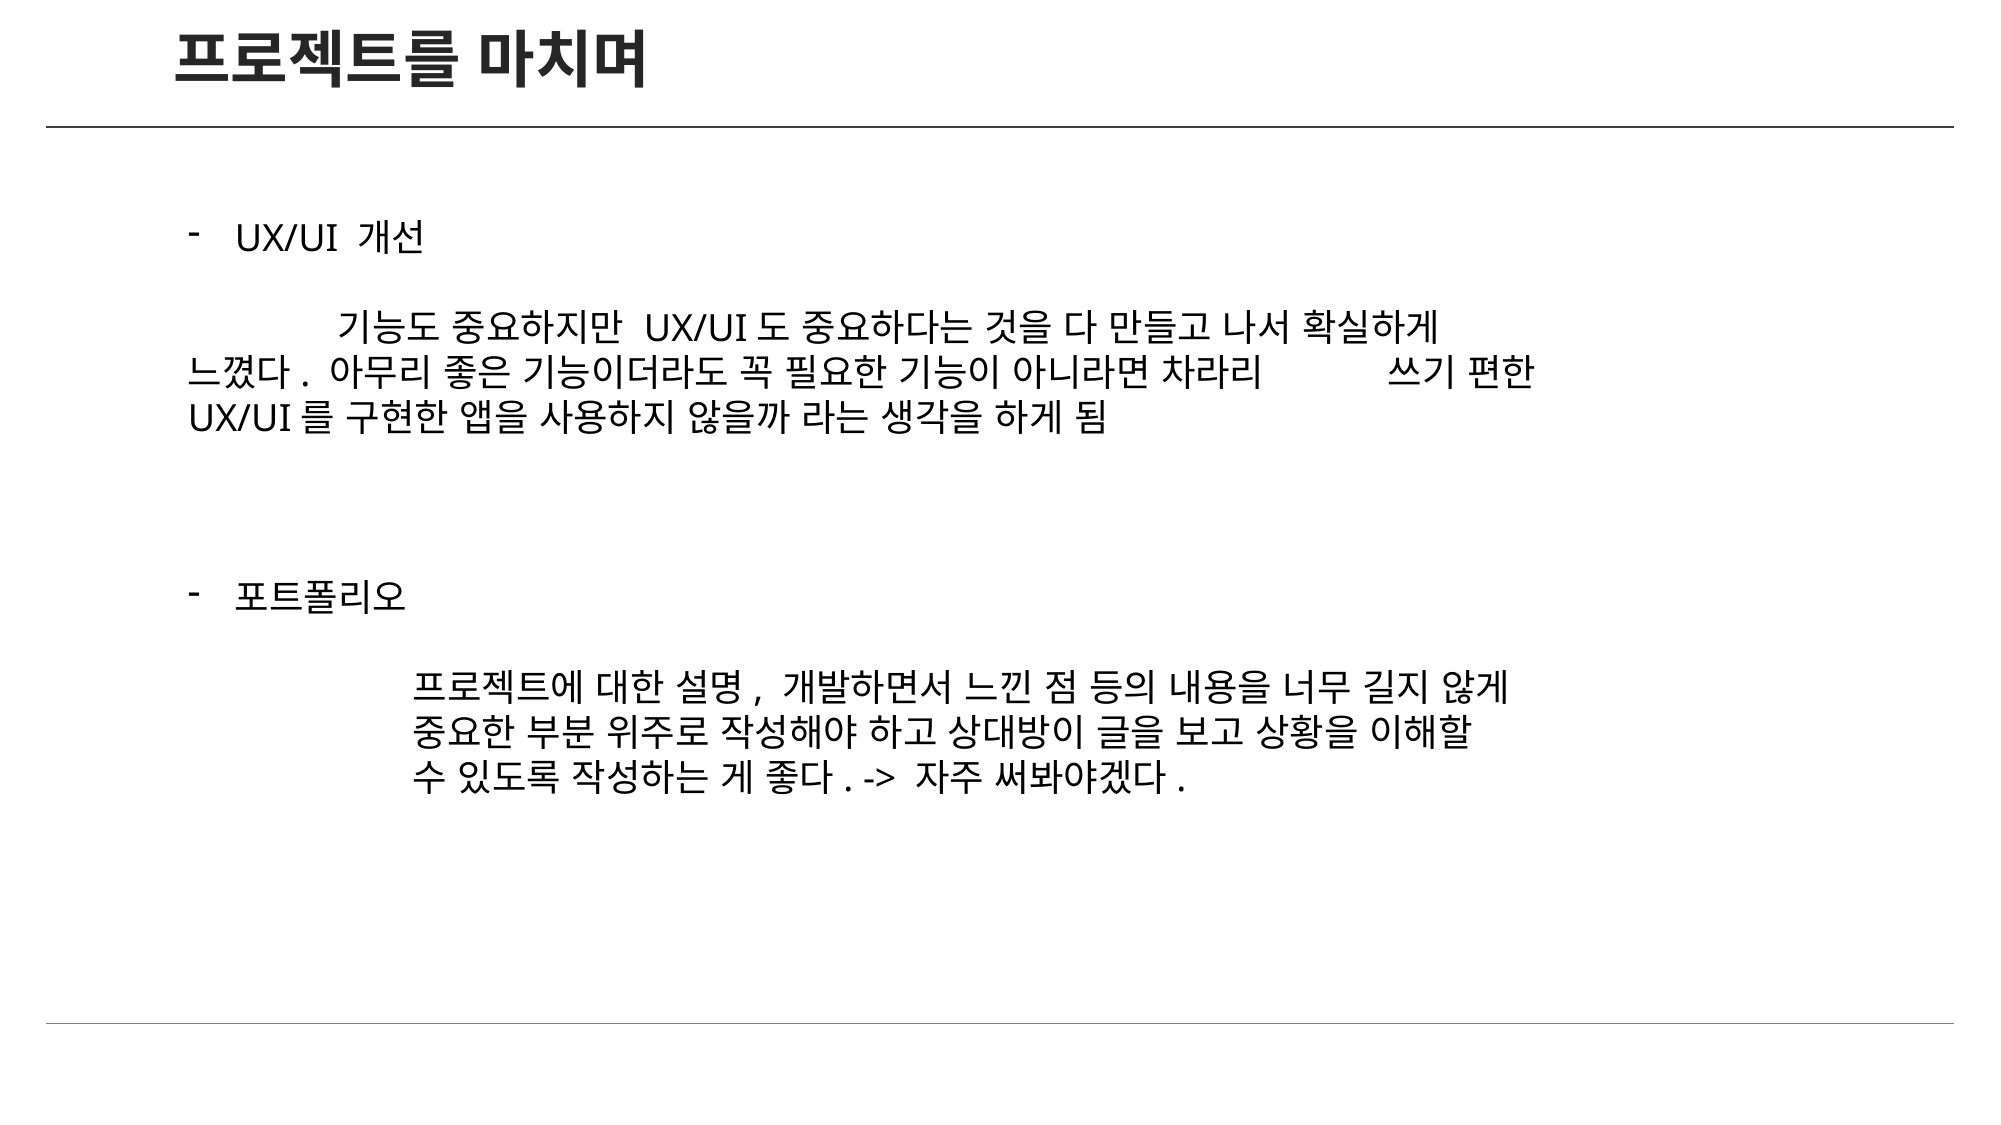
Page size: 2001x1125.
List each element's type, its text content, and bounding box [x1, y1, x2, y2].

title 프로젝트를 마치며 [173, 20, 1945, 105]
text_box UX/UI 개선 기능도 중요하지만 UX/UI도 중요하다는 것을 다 만들고 나서 확실하게 느꼈다. 아무리 좋은 기능이더라도 꼭 필요한 기능이 아니라면 차라리 쓰기 편한 UX/UI를 구현한 앱을 사용하지 않을까 라는 생각을 하게 됨 포트폴리오 프로젝트에 대한 설명, 개발하면서 느낀 점 등의 내용을 너무 길지 않게 중요한 부분 위주로 작성해야 하고 상대방이 글을 보고 상황을 이해할 수 있도록 작성하는 게 좋다. -> 자주 써봐야겠다. [173, 206, 1565, 852]
